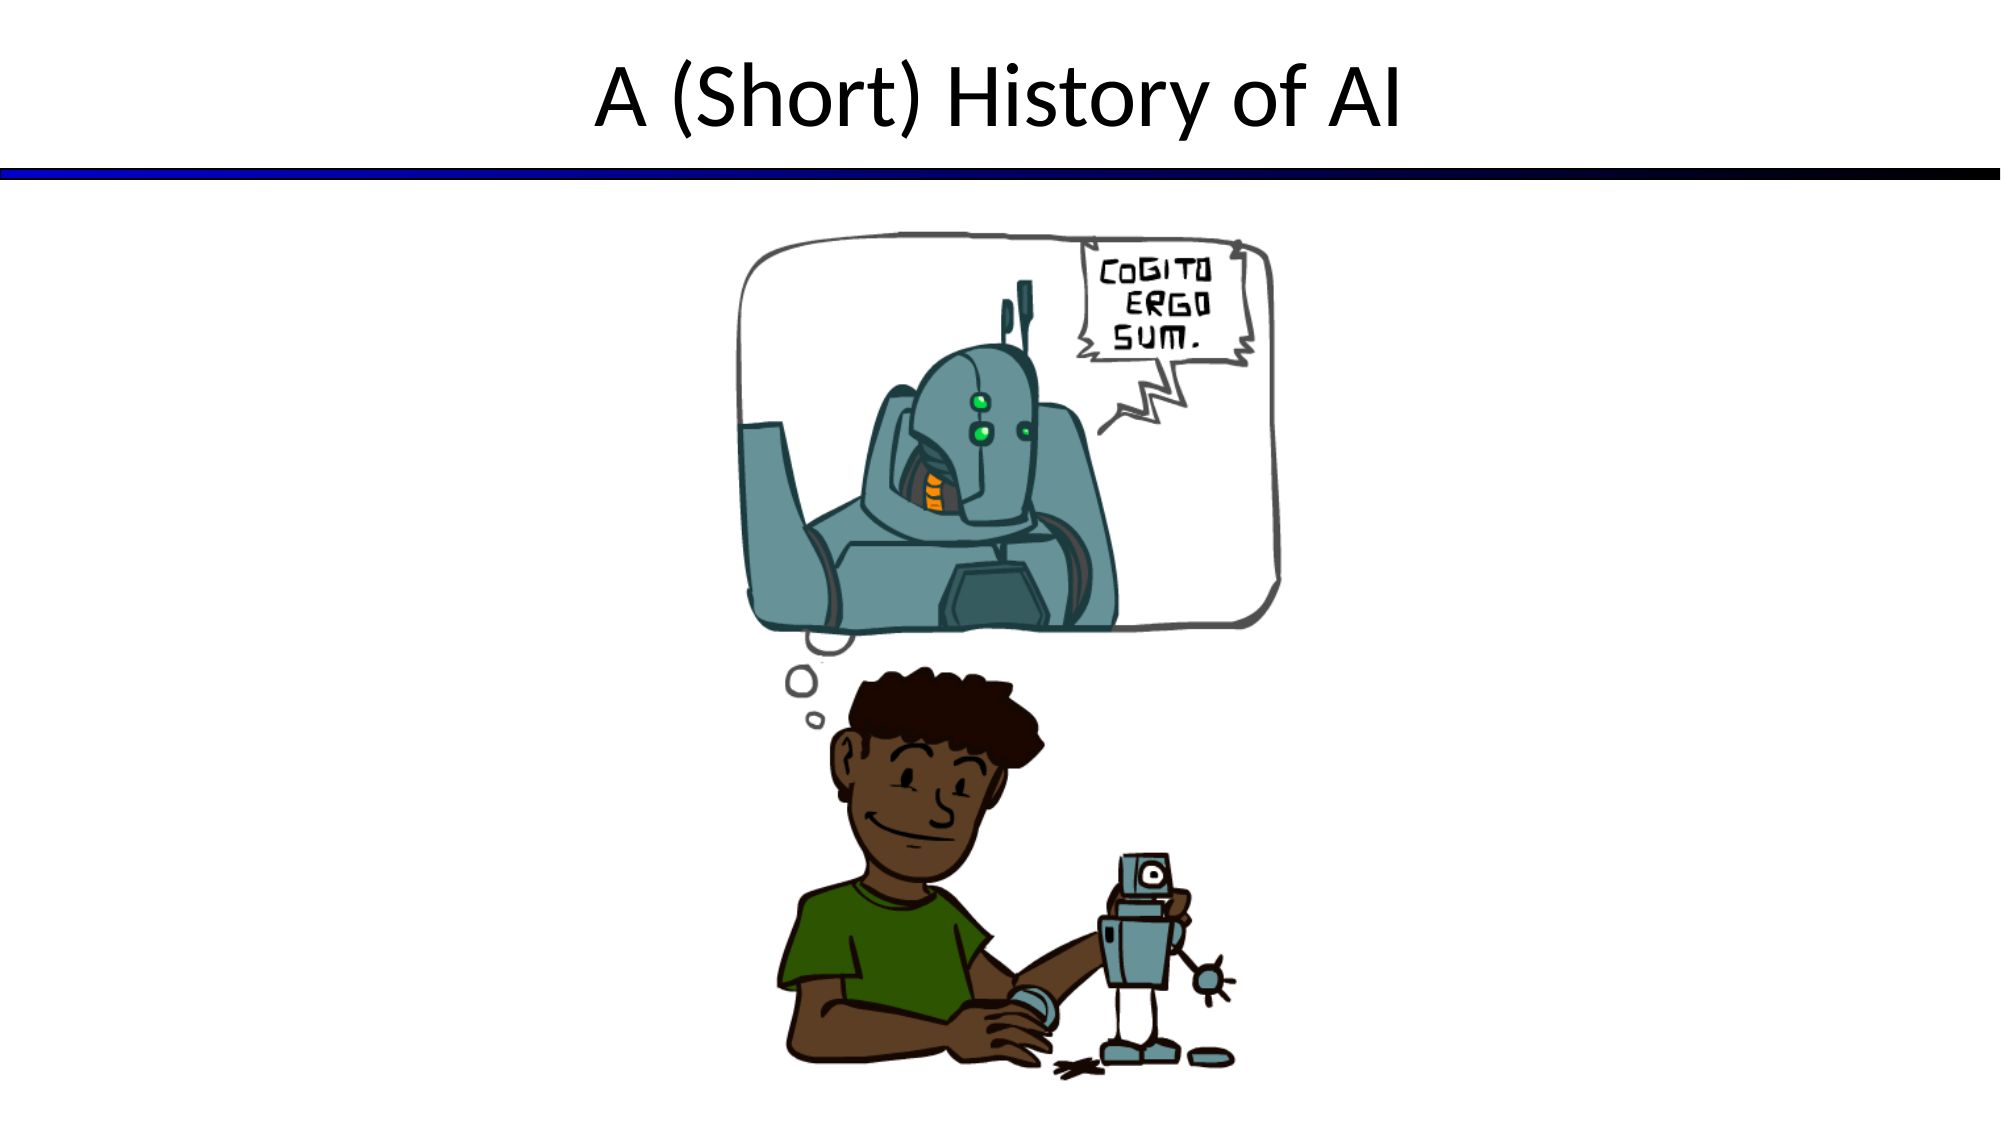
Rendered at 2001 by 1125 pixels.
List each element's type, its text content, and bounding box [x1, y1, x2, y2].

picture [688, 224, 1312, 1091]
title A (Short) History of AI [0, 0, 2000, 184]
